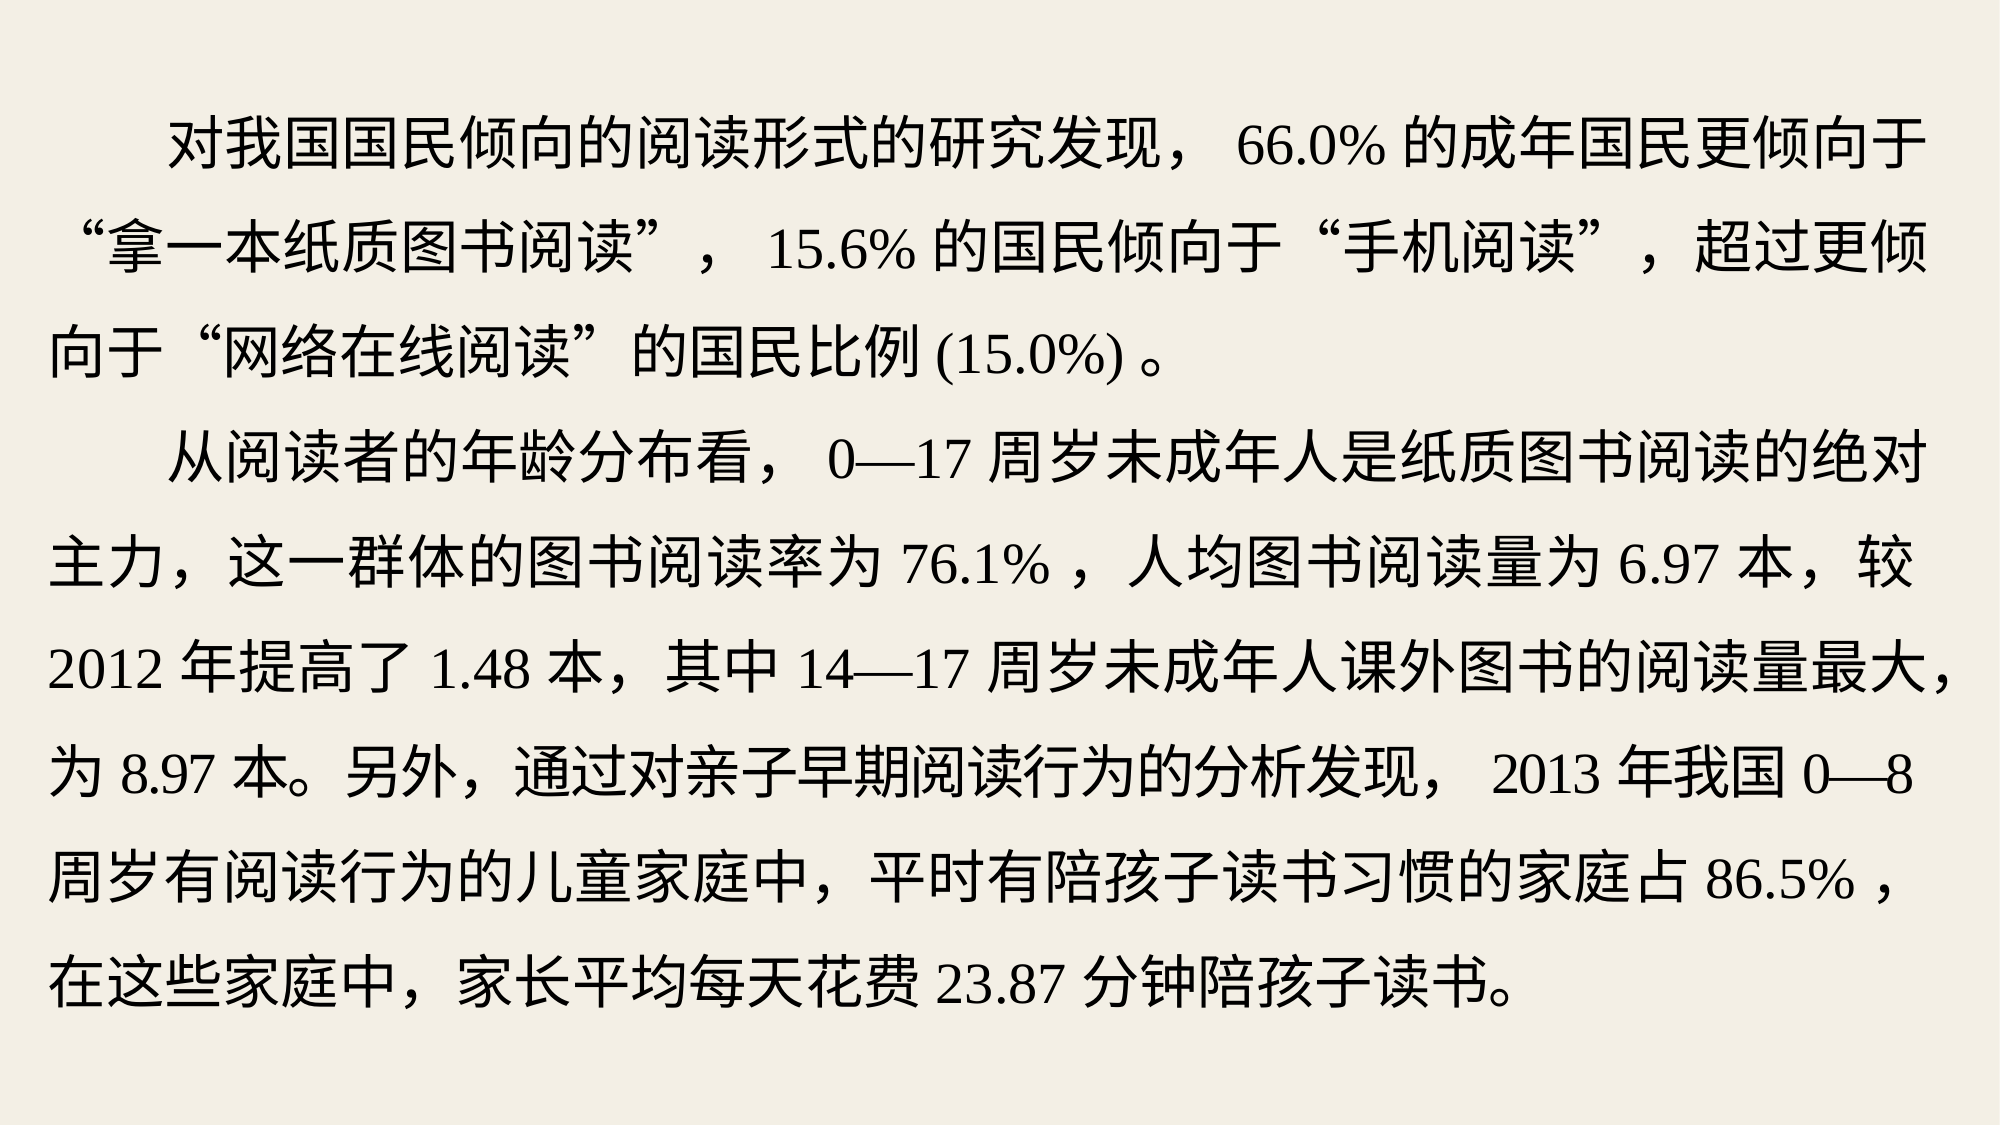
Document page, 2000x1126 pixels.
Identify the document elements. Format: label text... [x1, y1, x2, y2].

text_box 对我国国民倾向的阅读形式的研究发现，66.0%的成年国民更倾向于“拿一本纸质图书阅读”，15.6%的国民倾向于“手机阅读”，超过更倾向于“网络在线阅读”的国民比例(15.0%)。 从阅读者的年龄分布看，0—17周岁未成年人是纸质图书阅读的绝对主力，这一群体的图书阅读率为76.1%，人均图书阅读量为6.97本，较2012年提高了1.48本，其中14—17周岁未成年人课外图书的阅读量最大，为8.97本。另外，通过对亲子早期阅读行为的分析发现，2013年我国0—8周岁有阅读行为的儿童家庭中，平时有陪孩子读书习惯的家庭占86.5%，在这些家庭中，家长平均每天花费23.87分钟陪孩子读书。 [27, 60, 1949, 1026]
